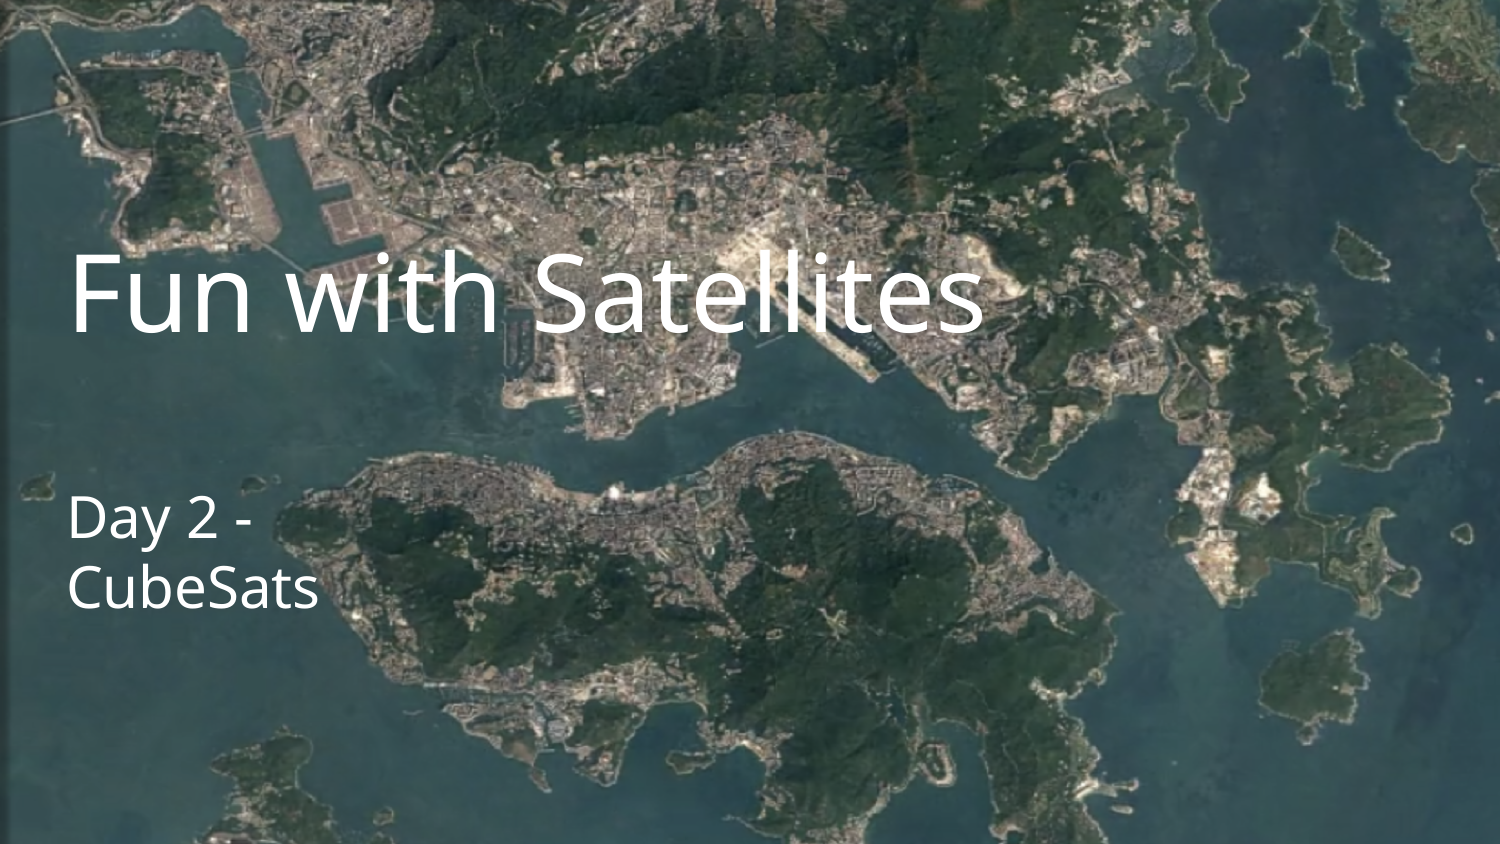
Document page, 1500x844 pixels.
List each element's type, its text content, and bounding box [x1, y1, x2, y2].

title Fun with Satellites [51, 168, 1449, 370]
subtitle Day 2 - CubeSats [51, 464, 1449, 595]
picture [0, 0, 1500, 844]
